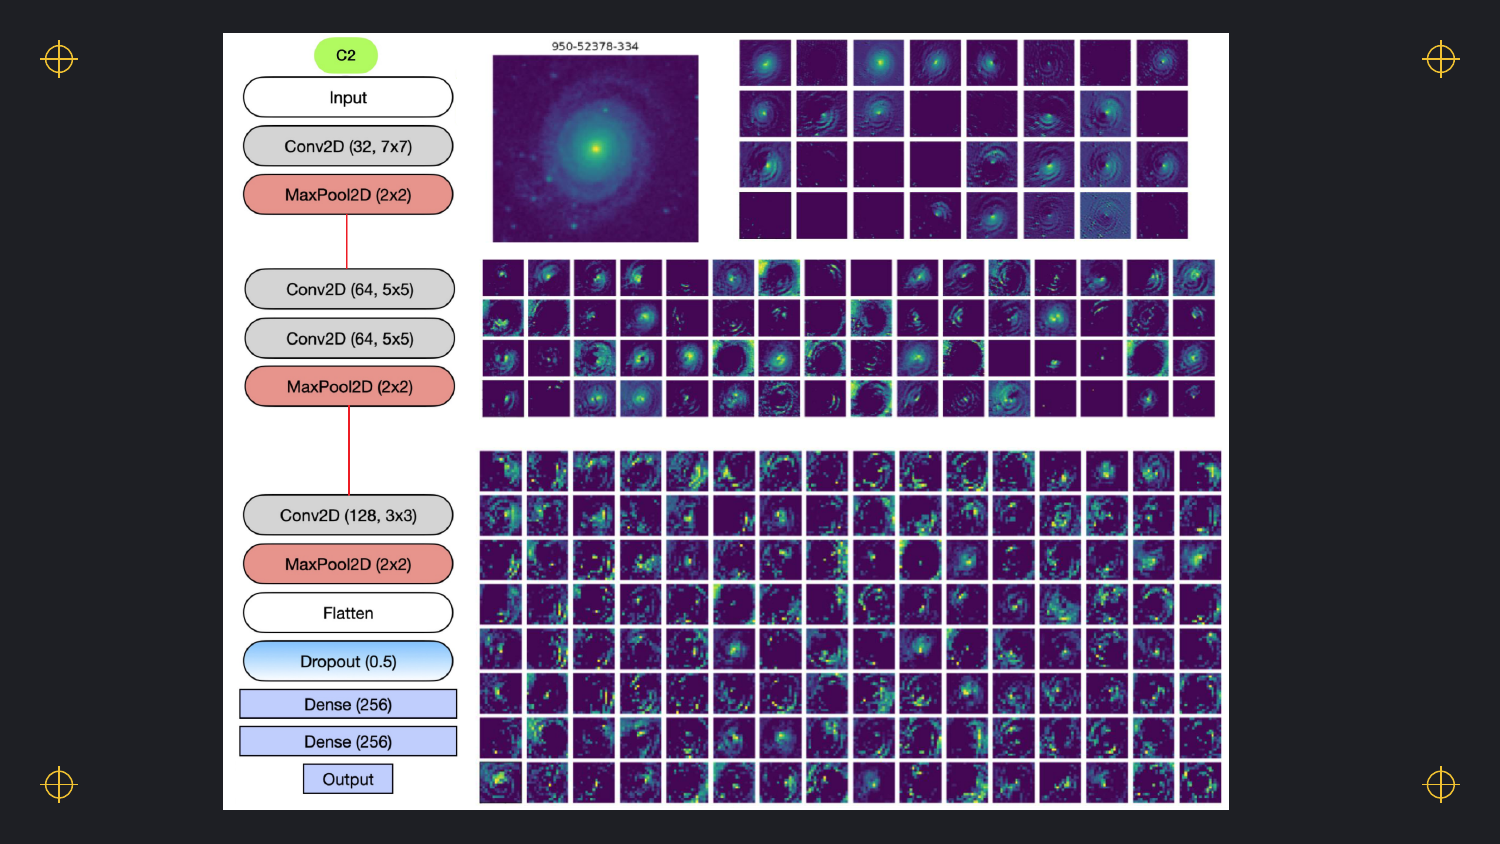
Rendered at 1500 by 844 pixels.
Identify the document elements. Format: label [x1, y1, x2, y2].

picture [222, 33, 1229, 810]
